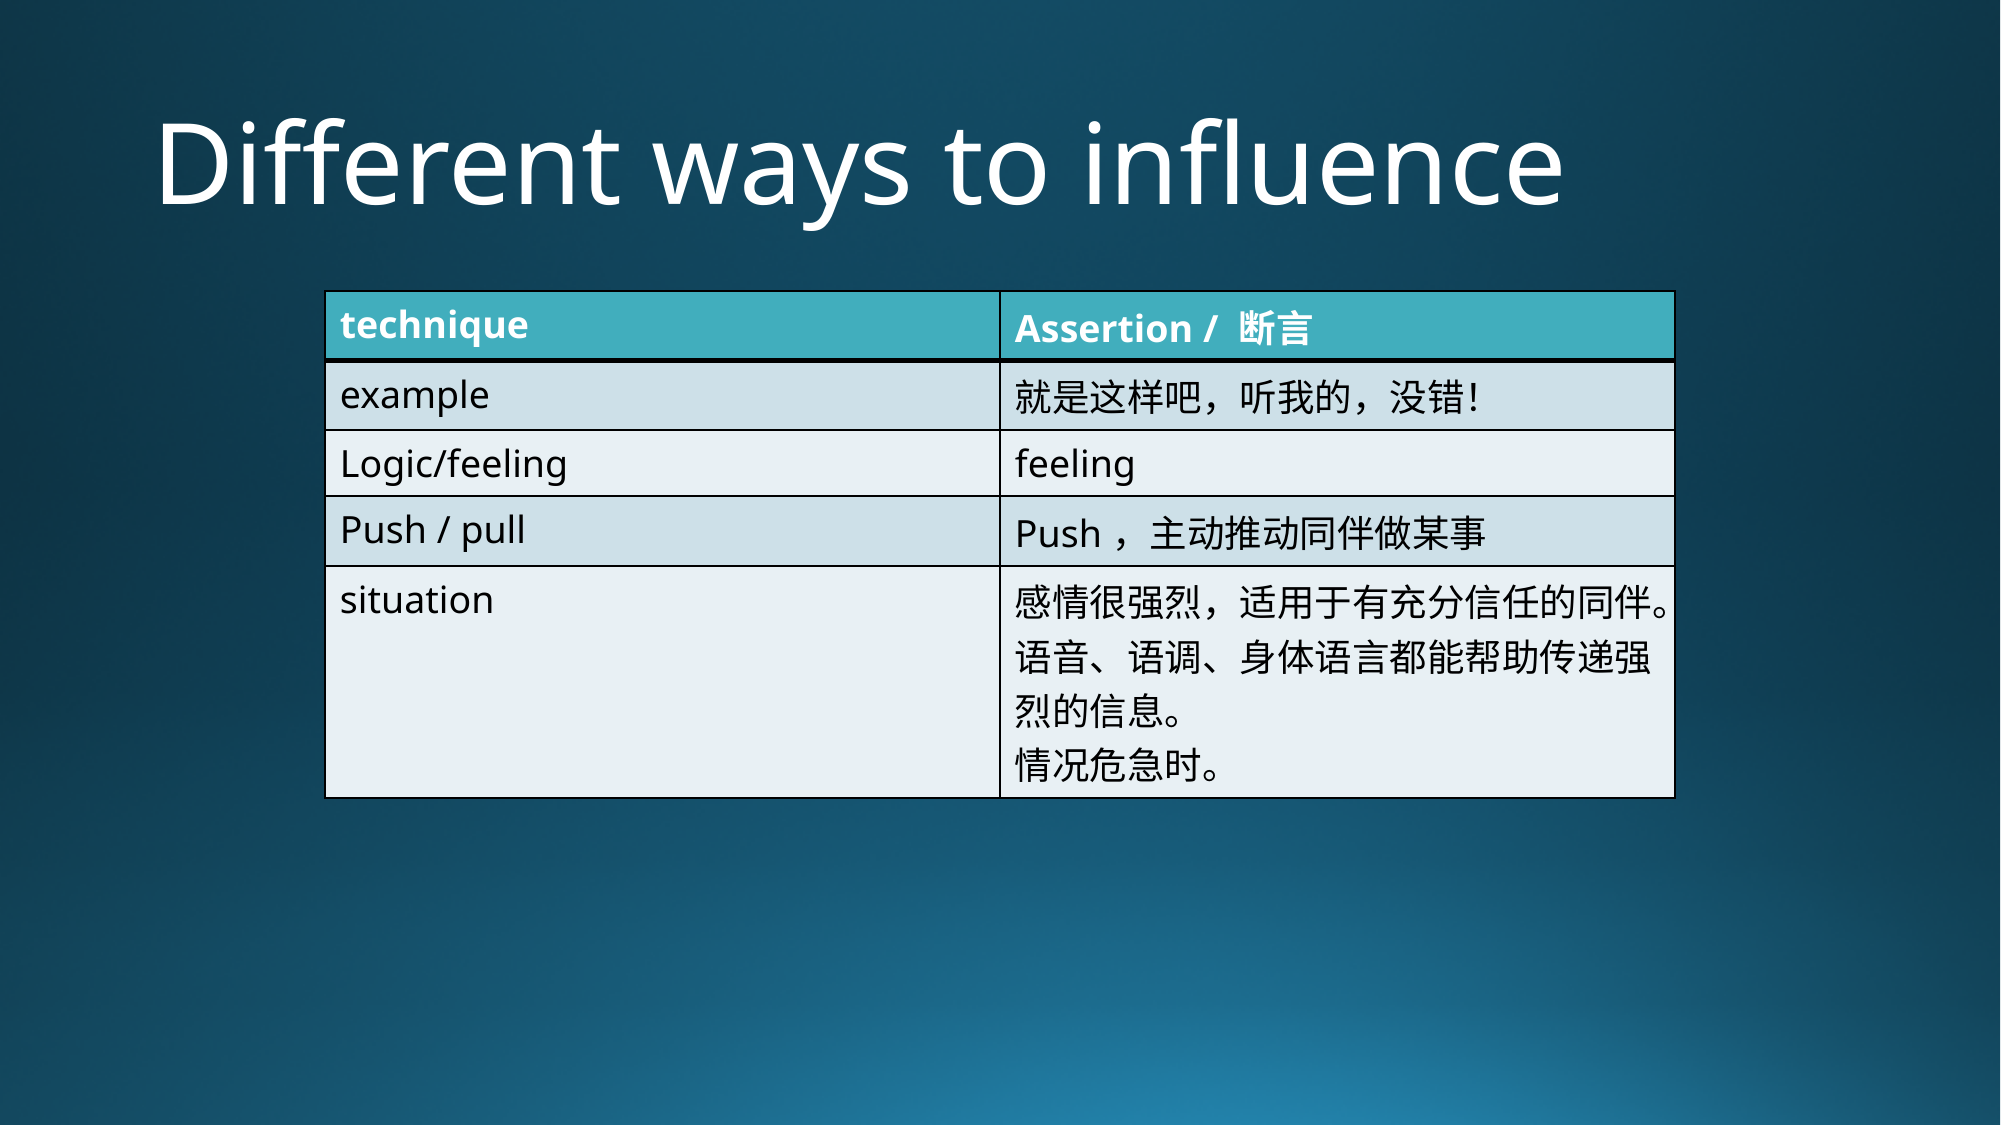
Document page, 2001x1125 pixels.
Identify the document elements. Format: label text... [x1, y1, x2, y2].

table_cell Push，主动推动同伴做某事 [1001, 497, 1674, 565]
table_cell Push / pull [326, 497, 999, 565]
table_header technique [326, 292, 999, 358]
table_header Assertion / 断言 [1001, 292, 1674, 358]
table_cell situation [326, 567, 999, 797]
table_cell example [326, 363, 999, 429]
title Different ways to influence [137, 59, 1863, 278]
picture [0, 0, 2001, 1125]
table_cell 感情很强烈，适用于有充分信任的同伴。语音、语调、身体语言都能帮助传递强烈的信息。 情况危急时。 [1001, 567, 1674, 797]
table_cell Logic/feeling [326, 431, 999, 495]
table_cell 就是这样吧，听我的，没错！ [1001, 363, 1674, 429]
table_cell feeling [1001, 431, 1674, 495]
